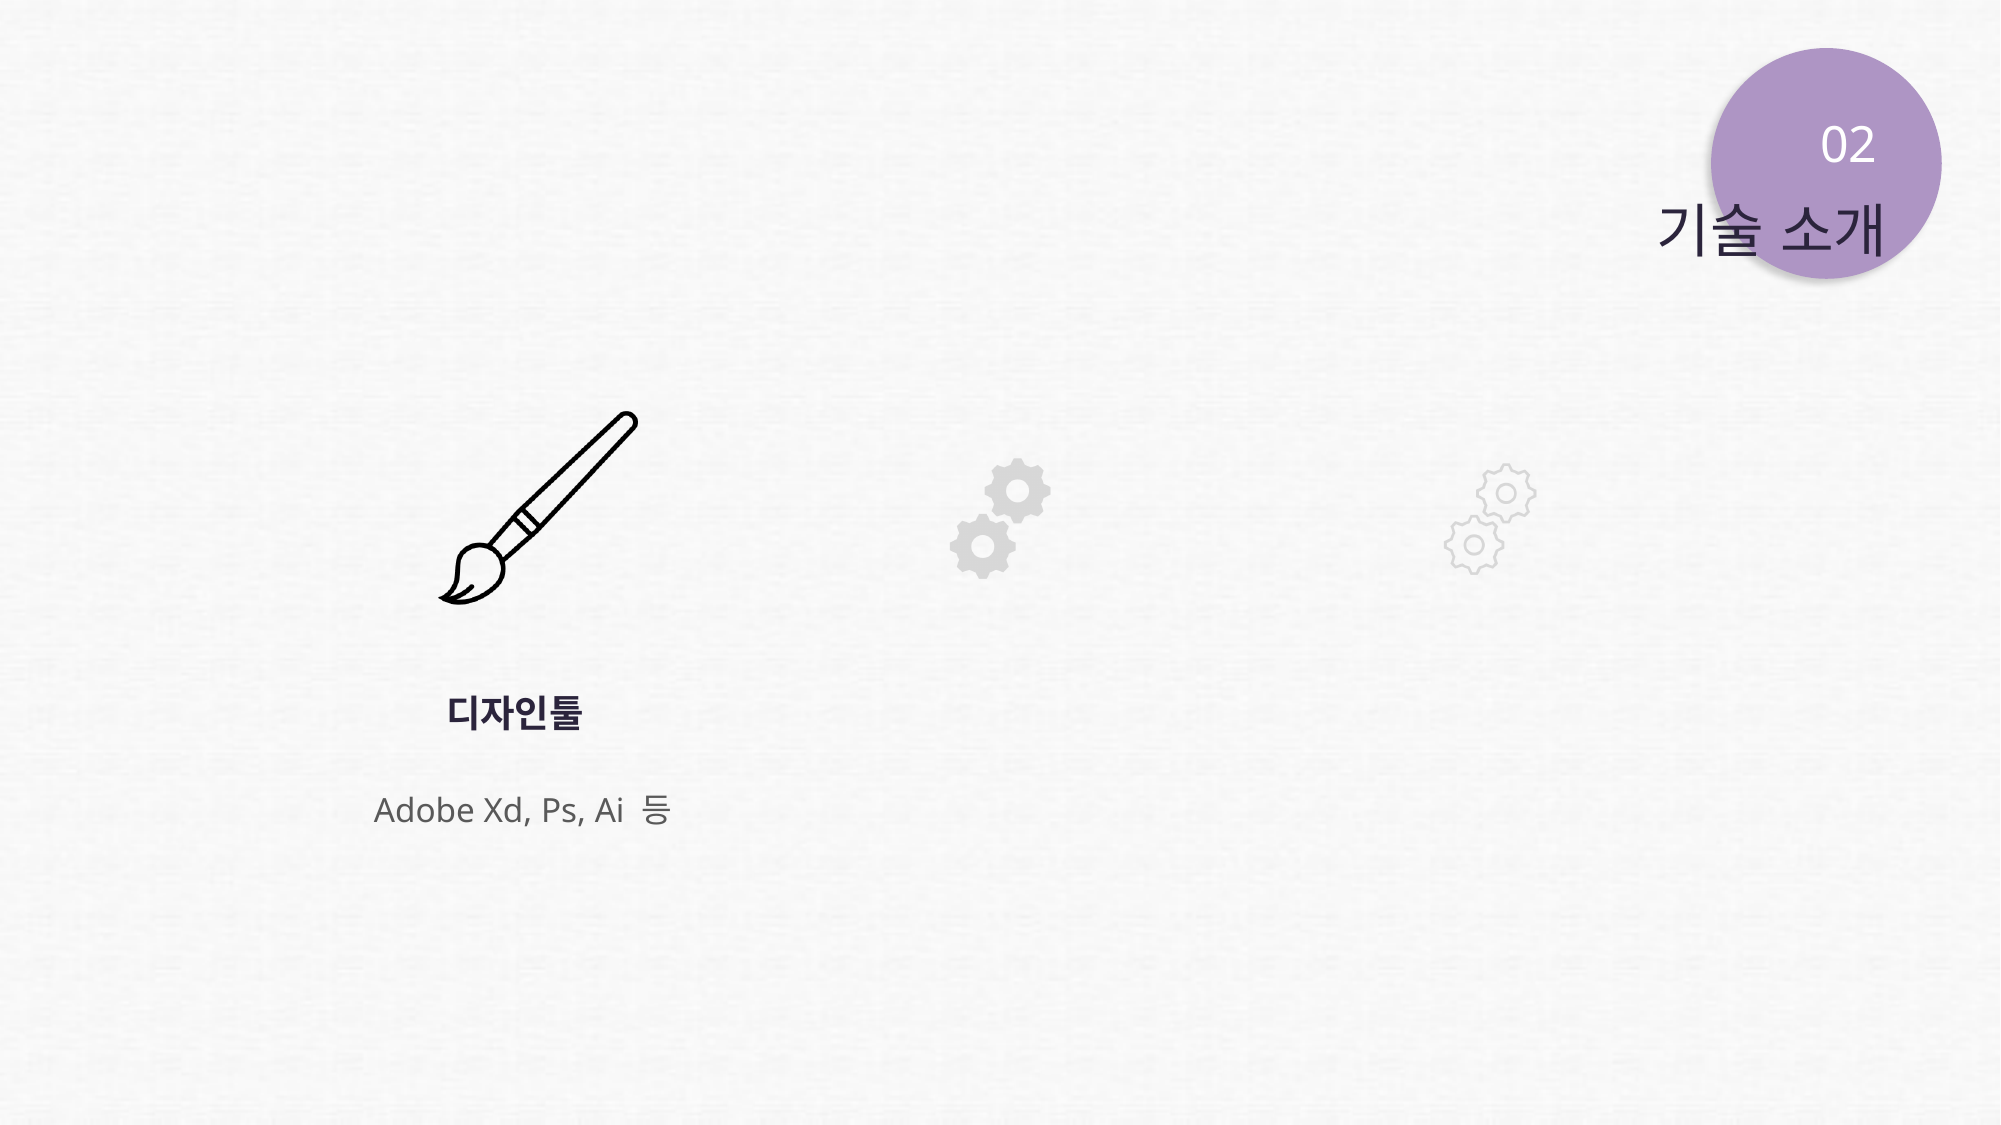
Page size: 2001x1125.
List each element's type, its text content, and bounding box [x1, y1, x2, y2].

text_box 기술 소개 [1642, 152, 1902, 272]
picture [0, 0, 2001, 1125]
text_box 02 [1805, 104, 1893, 152]
text_box [1715, 51, 1939, 246]
text_box Adobe Xd, Ps, Ai 등 [359, 761, 687, 837]
text_box 디자인툴 [431, 659, 599, 742]
text_box [1800, 272, 1853, 276]
